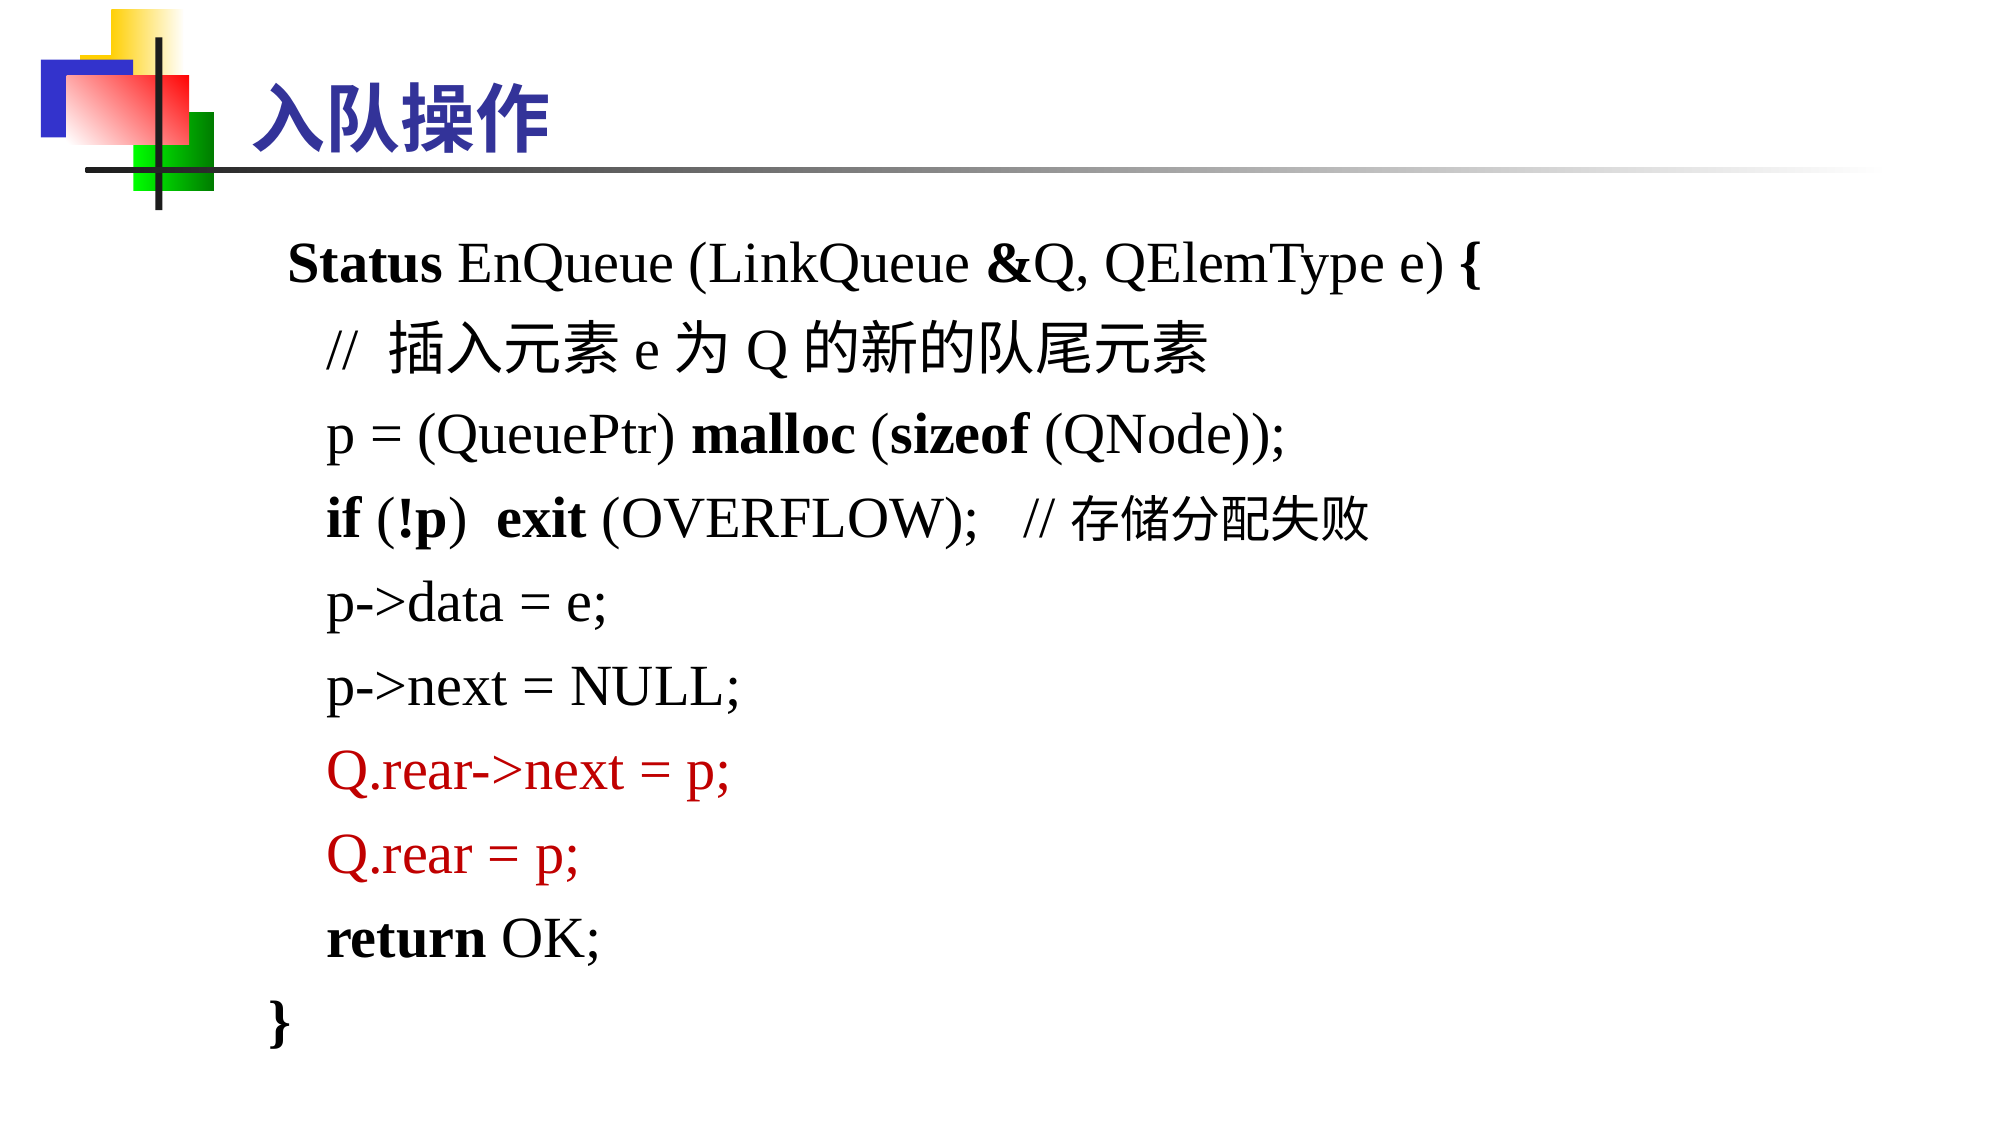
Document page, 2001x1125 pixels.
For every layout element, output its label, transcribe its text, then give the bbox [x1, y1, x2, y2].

text_box 入队操作 [235, 64, 1234, 169]
text_box Status EnQueue (LinkQueue &Q, QElemType e) { // 插入元素e为Q的新的队尾元素 p = (QueuePtr) malloc (sizeof (QNode)); if (!p) exit (OVERFLOW); //存储分配失败 p->data = e; p->next = NULL; Q.rear->next = p; Q.rear = p; return OK; } [253, 181, 1717, 1061]
